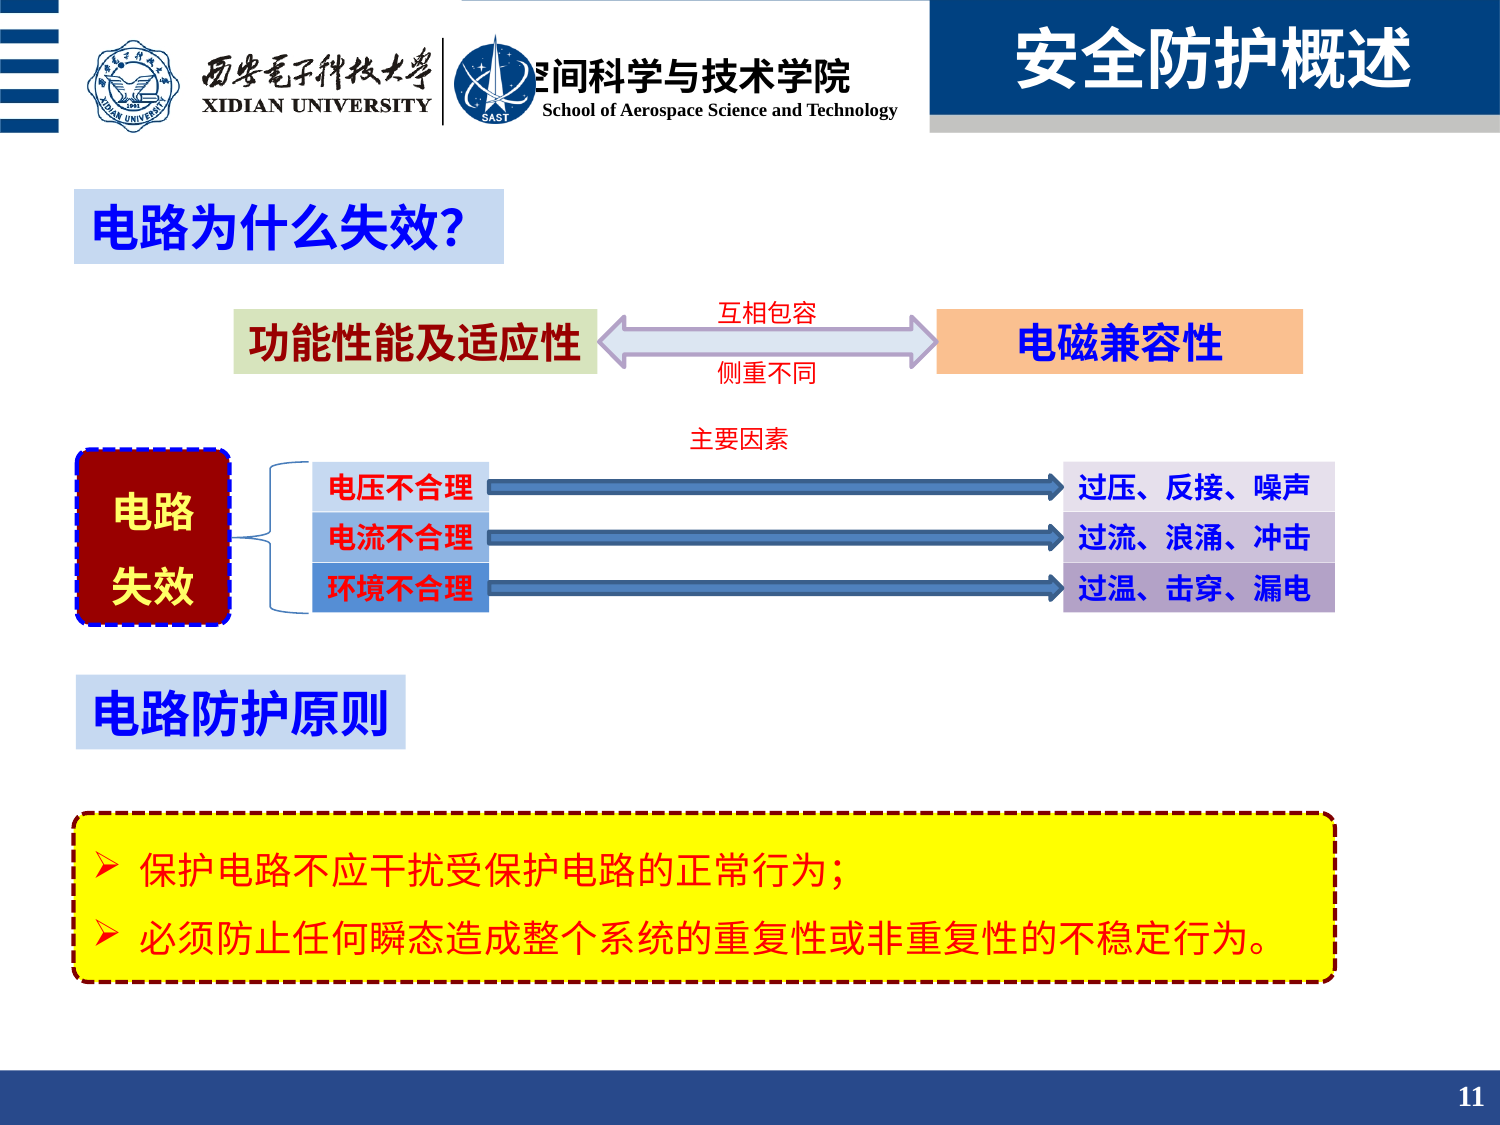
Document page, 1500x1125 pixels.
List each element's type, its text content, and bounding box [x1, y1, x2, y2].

text_box 电路防护原则 [75, 674, 406, 750]
picture [0, 0, 1500, 1070]
text_box 环境不合理 [312, 562, 490, 613]
text_box 电流不合理 [312, 512, 490, 562]
text_box 互相包容 [686, 289, 850, 335]
text_box 电磁兼容性 [936, 309, 1304, 374]
text_box [487, 574, 1065, 602]
text_box [596, 314, 939, 370]
text_box 电压不合理 [312, 461, 490, 512]
text_box 主要因素 [567, 416, 912, 461]
text_box 保护电路不应干扰受保护电路的正常行为； 必须防止任何瞬态造成整个系统的重复性或非重复性的不稳定行为。 [71, 810, 1338, 985]
text_box 安全防护概述 [927, 0, 1500, 114]
text_box 电路失效 [74, 447, 232, 627]
text_box 过温、击穿、漏电 [1063, 562, 1335, 613]
text_box [486, 523, 1065, 552]
text_box 侧重不同 [686, 349, 850, 395]
text_box [231, 461, 309, 615]
text_box 过压、反接、噪声 [1063, 461, 1335, 512]
text_box 过流、浪涌、冲击 [1063, 512, 1335, 562]
text_box [486, 473, 1065, 501]
text_box 电路为什么失效？ [74, 189, 504, 264]
text_box 功能性能及适应性 [233, 309, 598, 374]
